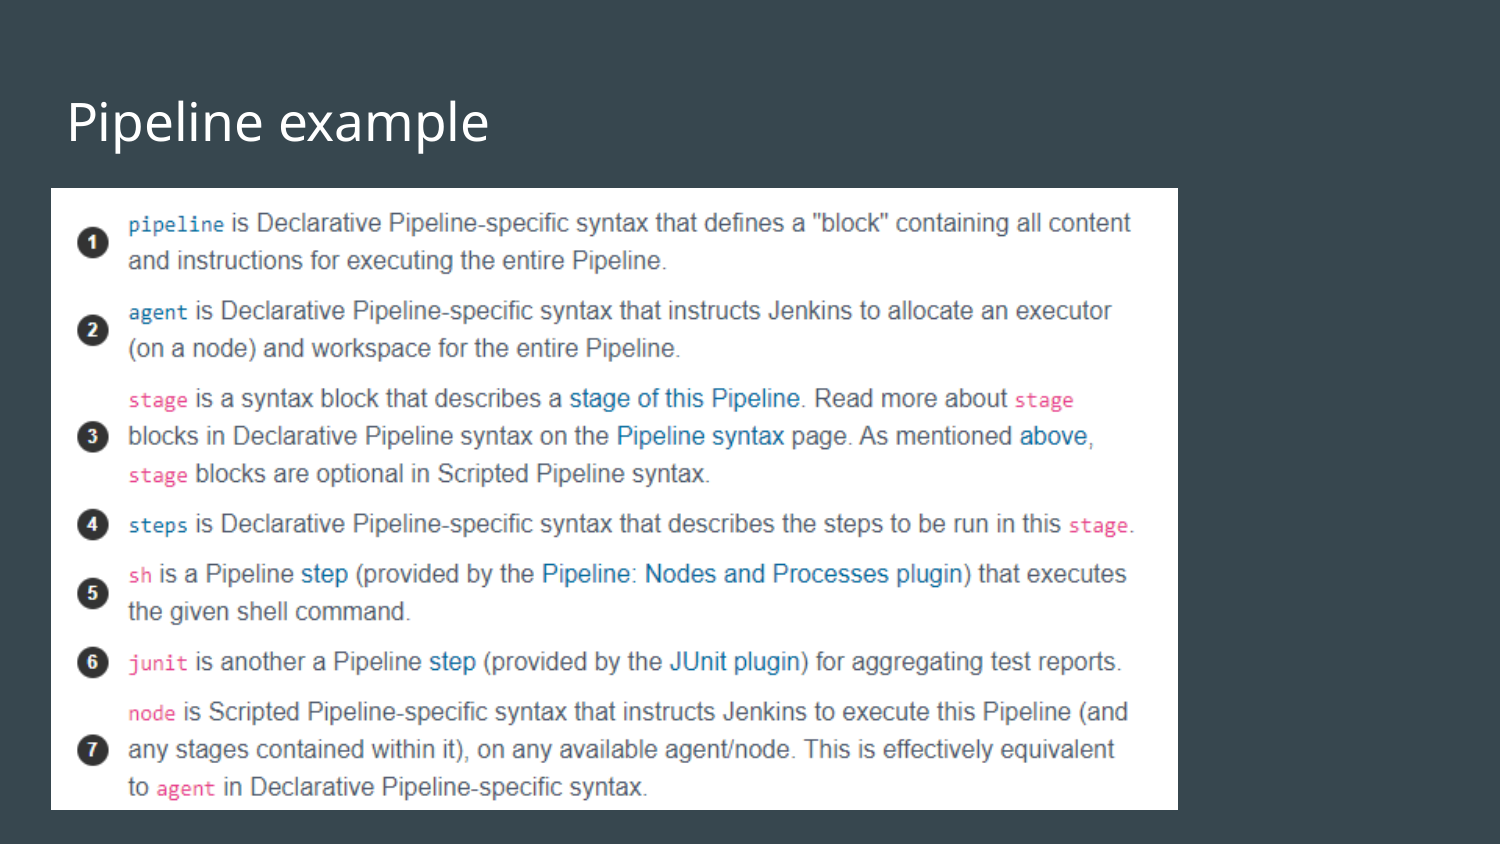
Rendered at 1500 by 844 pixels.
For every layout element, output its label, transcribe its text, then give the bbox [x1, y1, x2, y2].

title Pipeline example [51, 72, 1449, 167]
picture [50, 188, 1178, 810]
